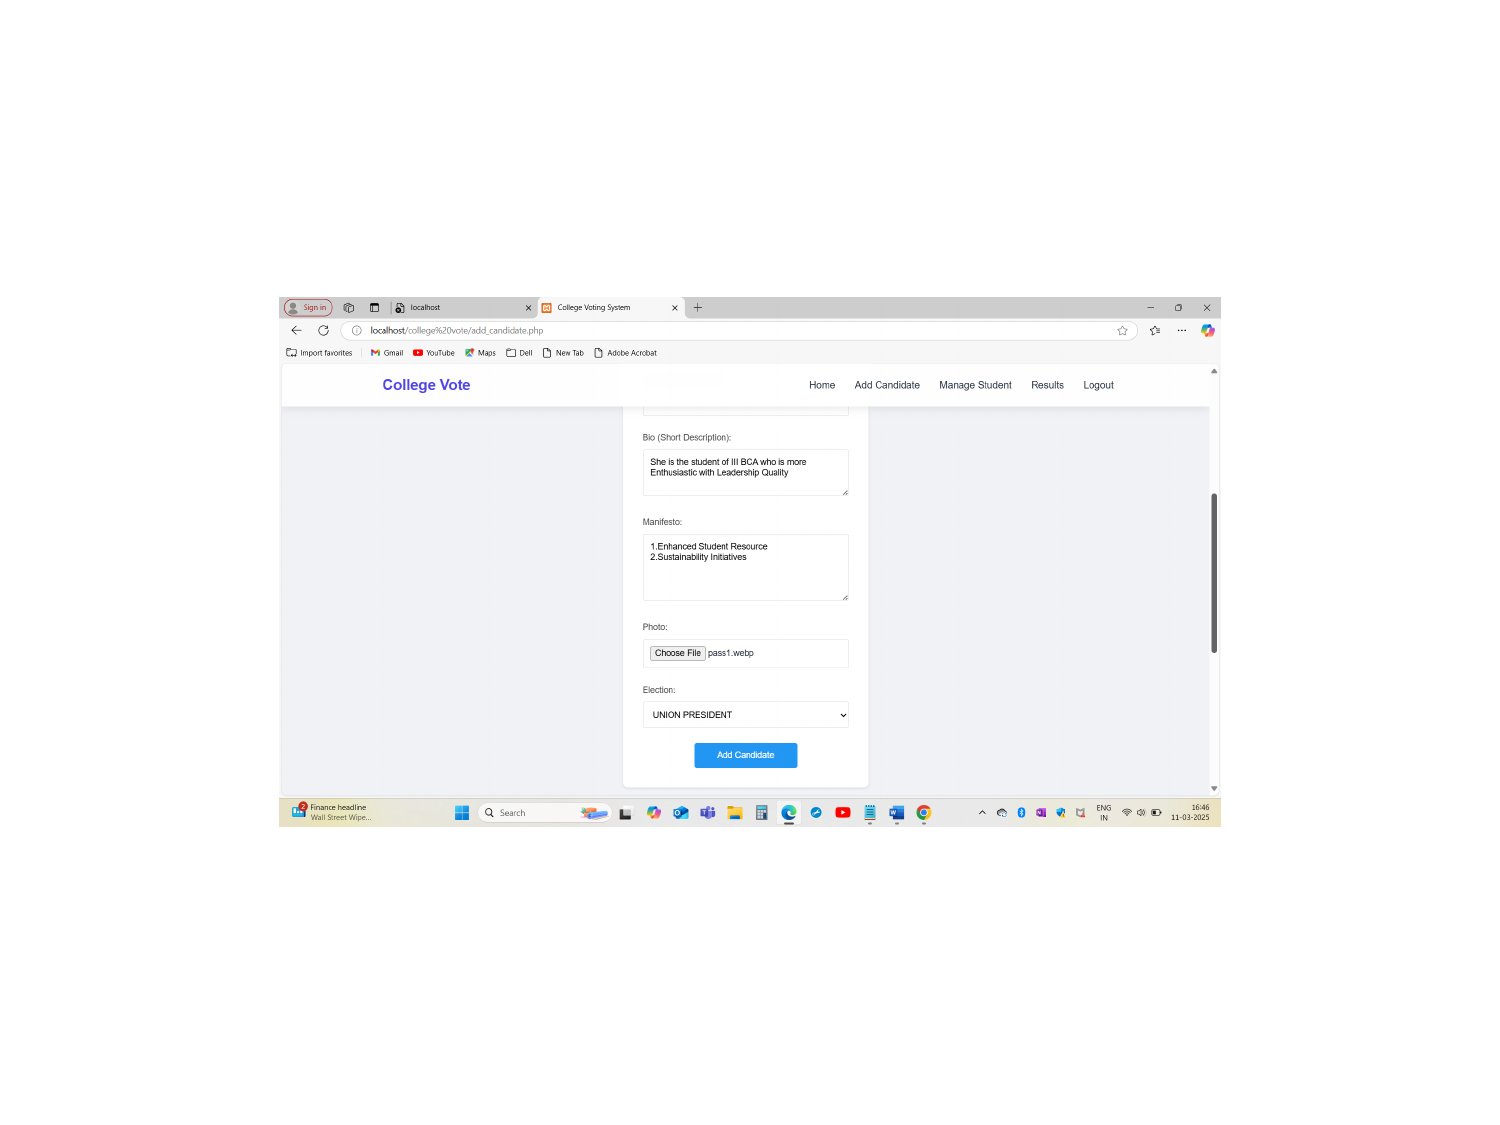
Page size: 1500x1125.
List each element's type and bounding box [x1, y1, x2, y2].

picture [279, 297, 1221, 828]
